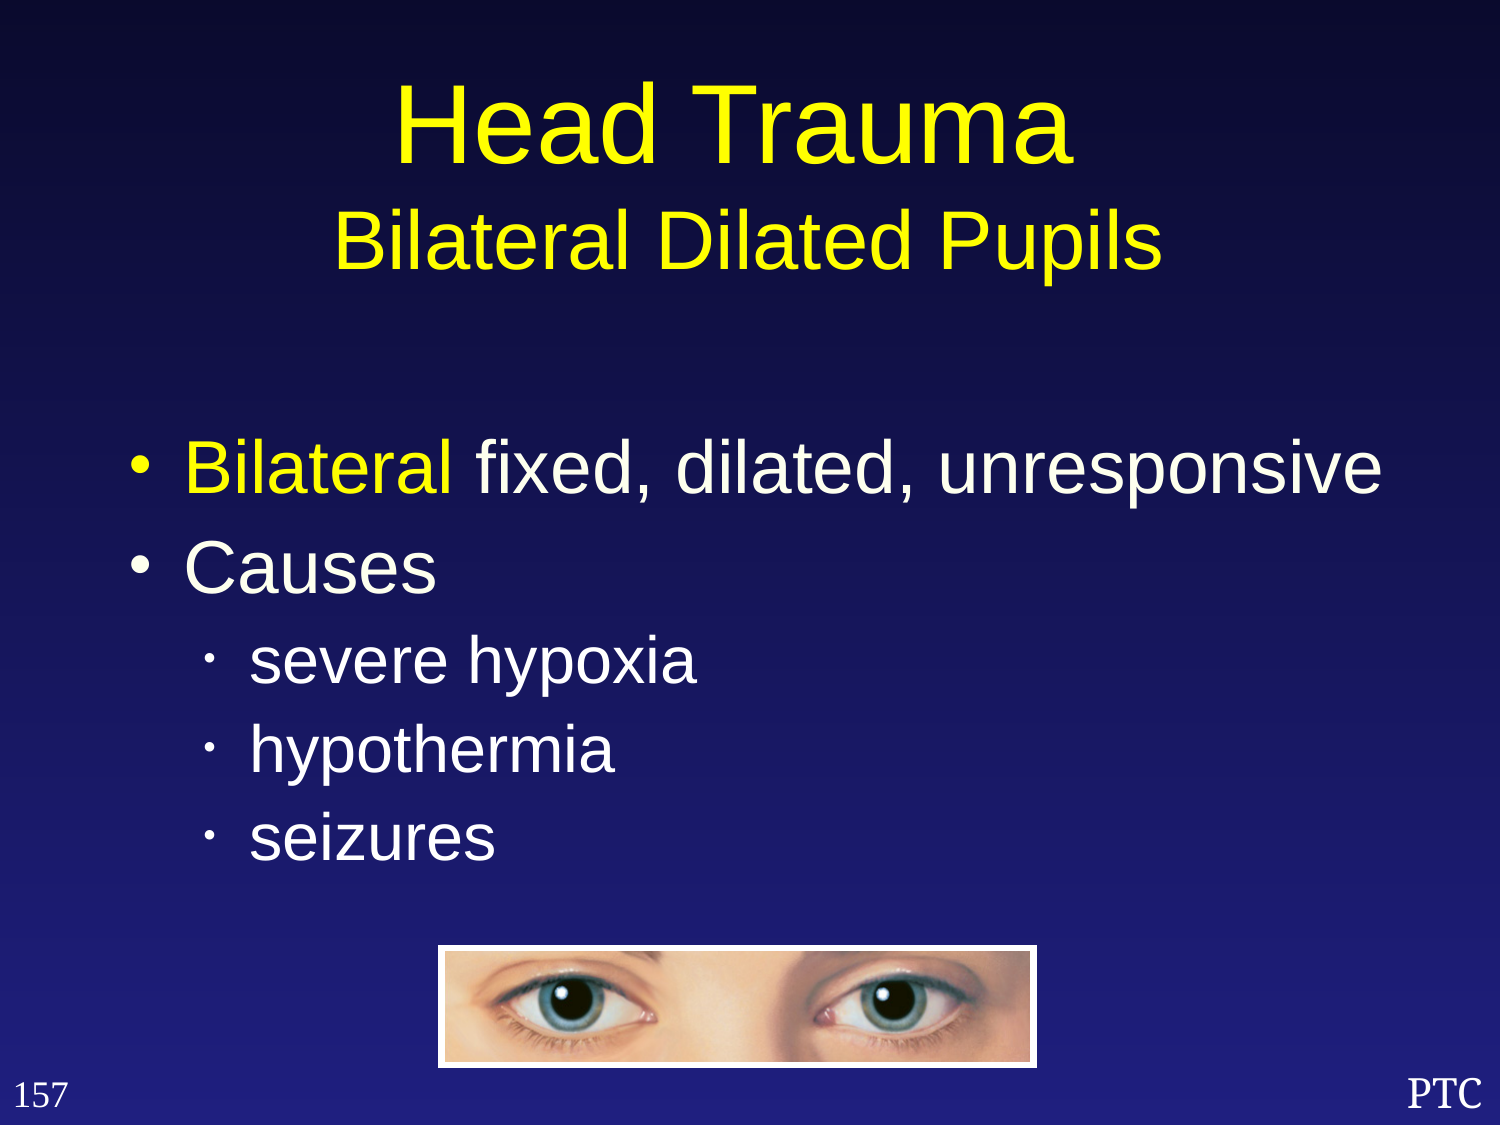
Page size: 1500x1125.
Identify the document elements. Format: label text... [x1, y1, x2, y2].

picture [444, 950, 1031, 1062]
text_box Bilateral fixed, dilated, unresponsive Causes severe hypoxia hypothermia seizures [112, 312, 1404, 1100]
text_box 157 [0, 1061, 84, 1123]
text_box Head Trauma Bilateral Dilated Pupils [111, 75, 1387, 263]
